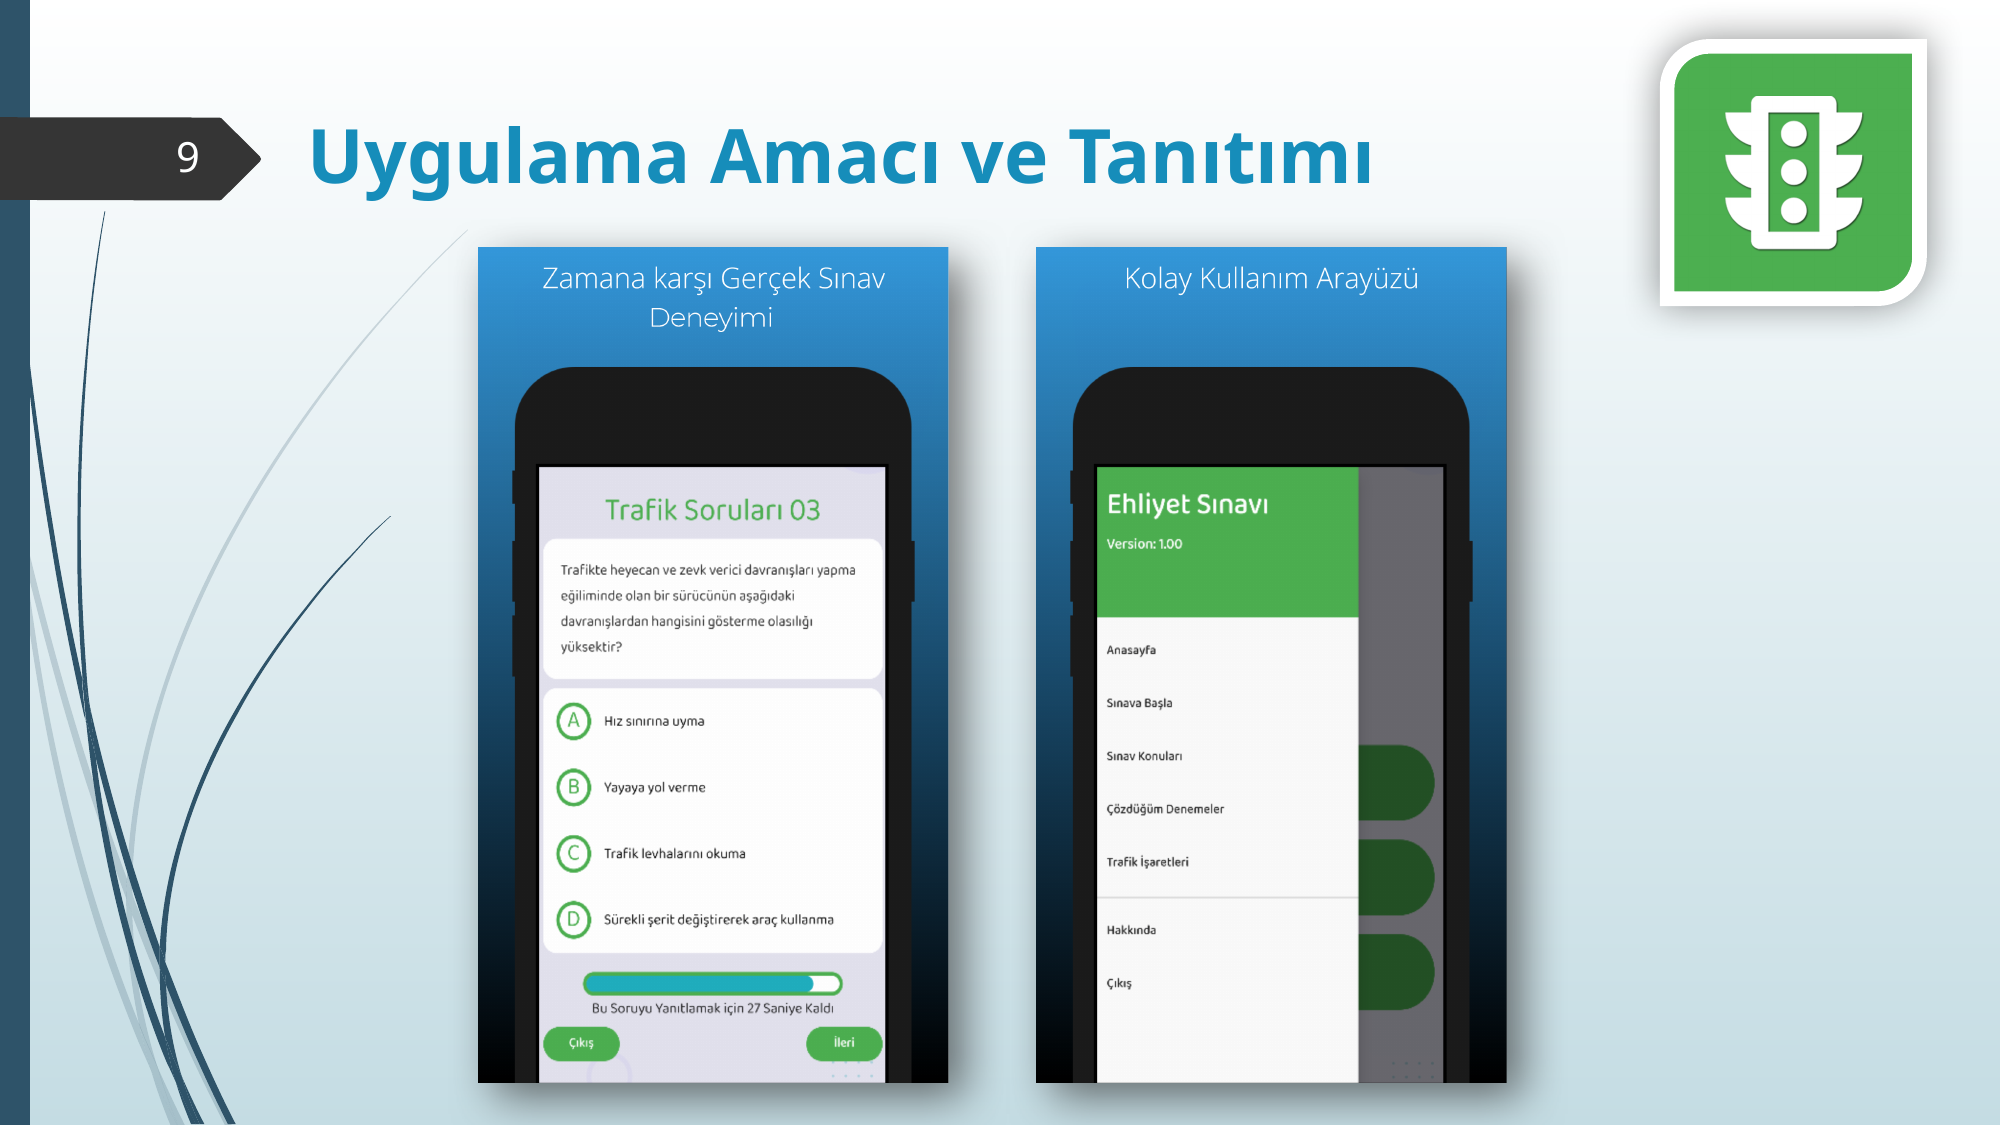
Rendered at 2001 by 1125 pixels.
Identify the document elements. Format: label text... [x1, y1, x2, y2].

text_box Uygulama Amacı ve Tanıtımı [281, 100, 1403, 311]
picture [1666, 46, 1920, 299]
picture [1036, 246, 1507, 1084]
picture [478, 246, 949, 1084]
slide_number 9 [87, 129, 216, 190]
